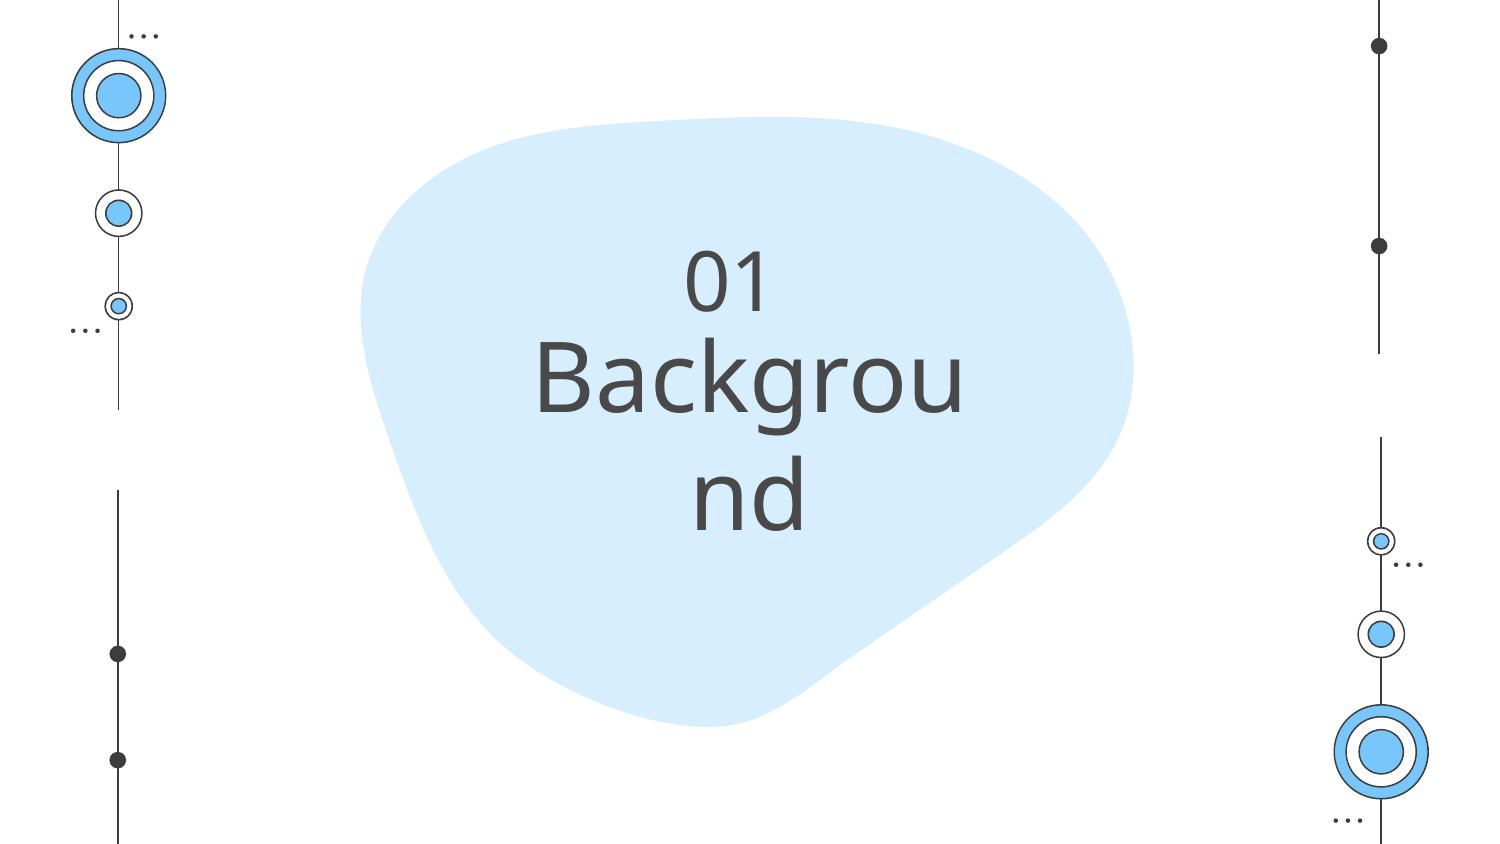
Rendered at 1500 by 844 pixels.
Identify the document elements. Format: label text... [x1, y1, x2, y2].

title 01 [487, 190, 975, 366]
title Background [487, 366, 1013, 498]
